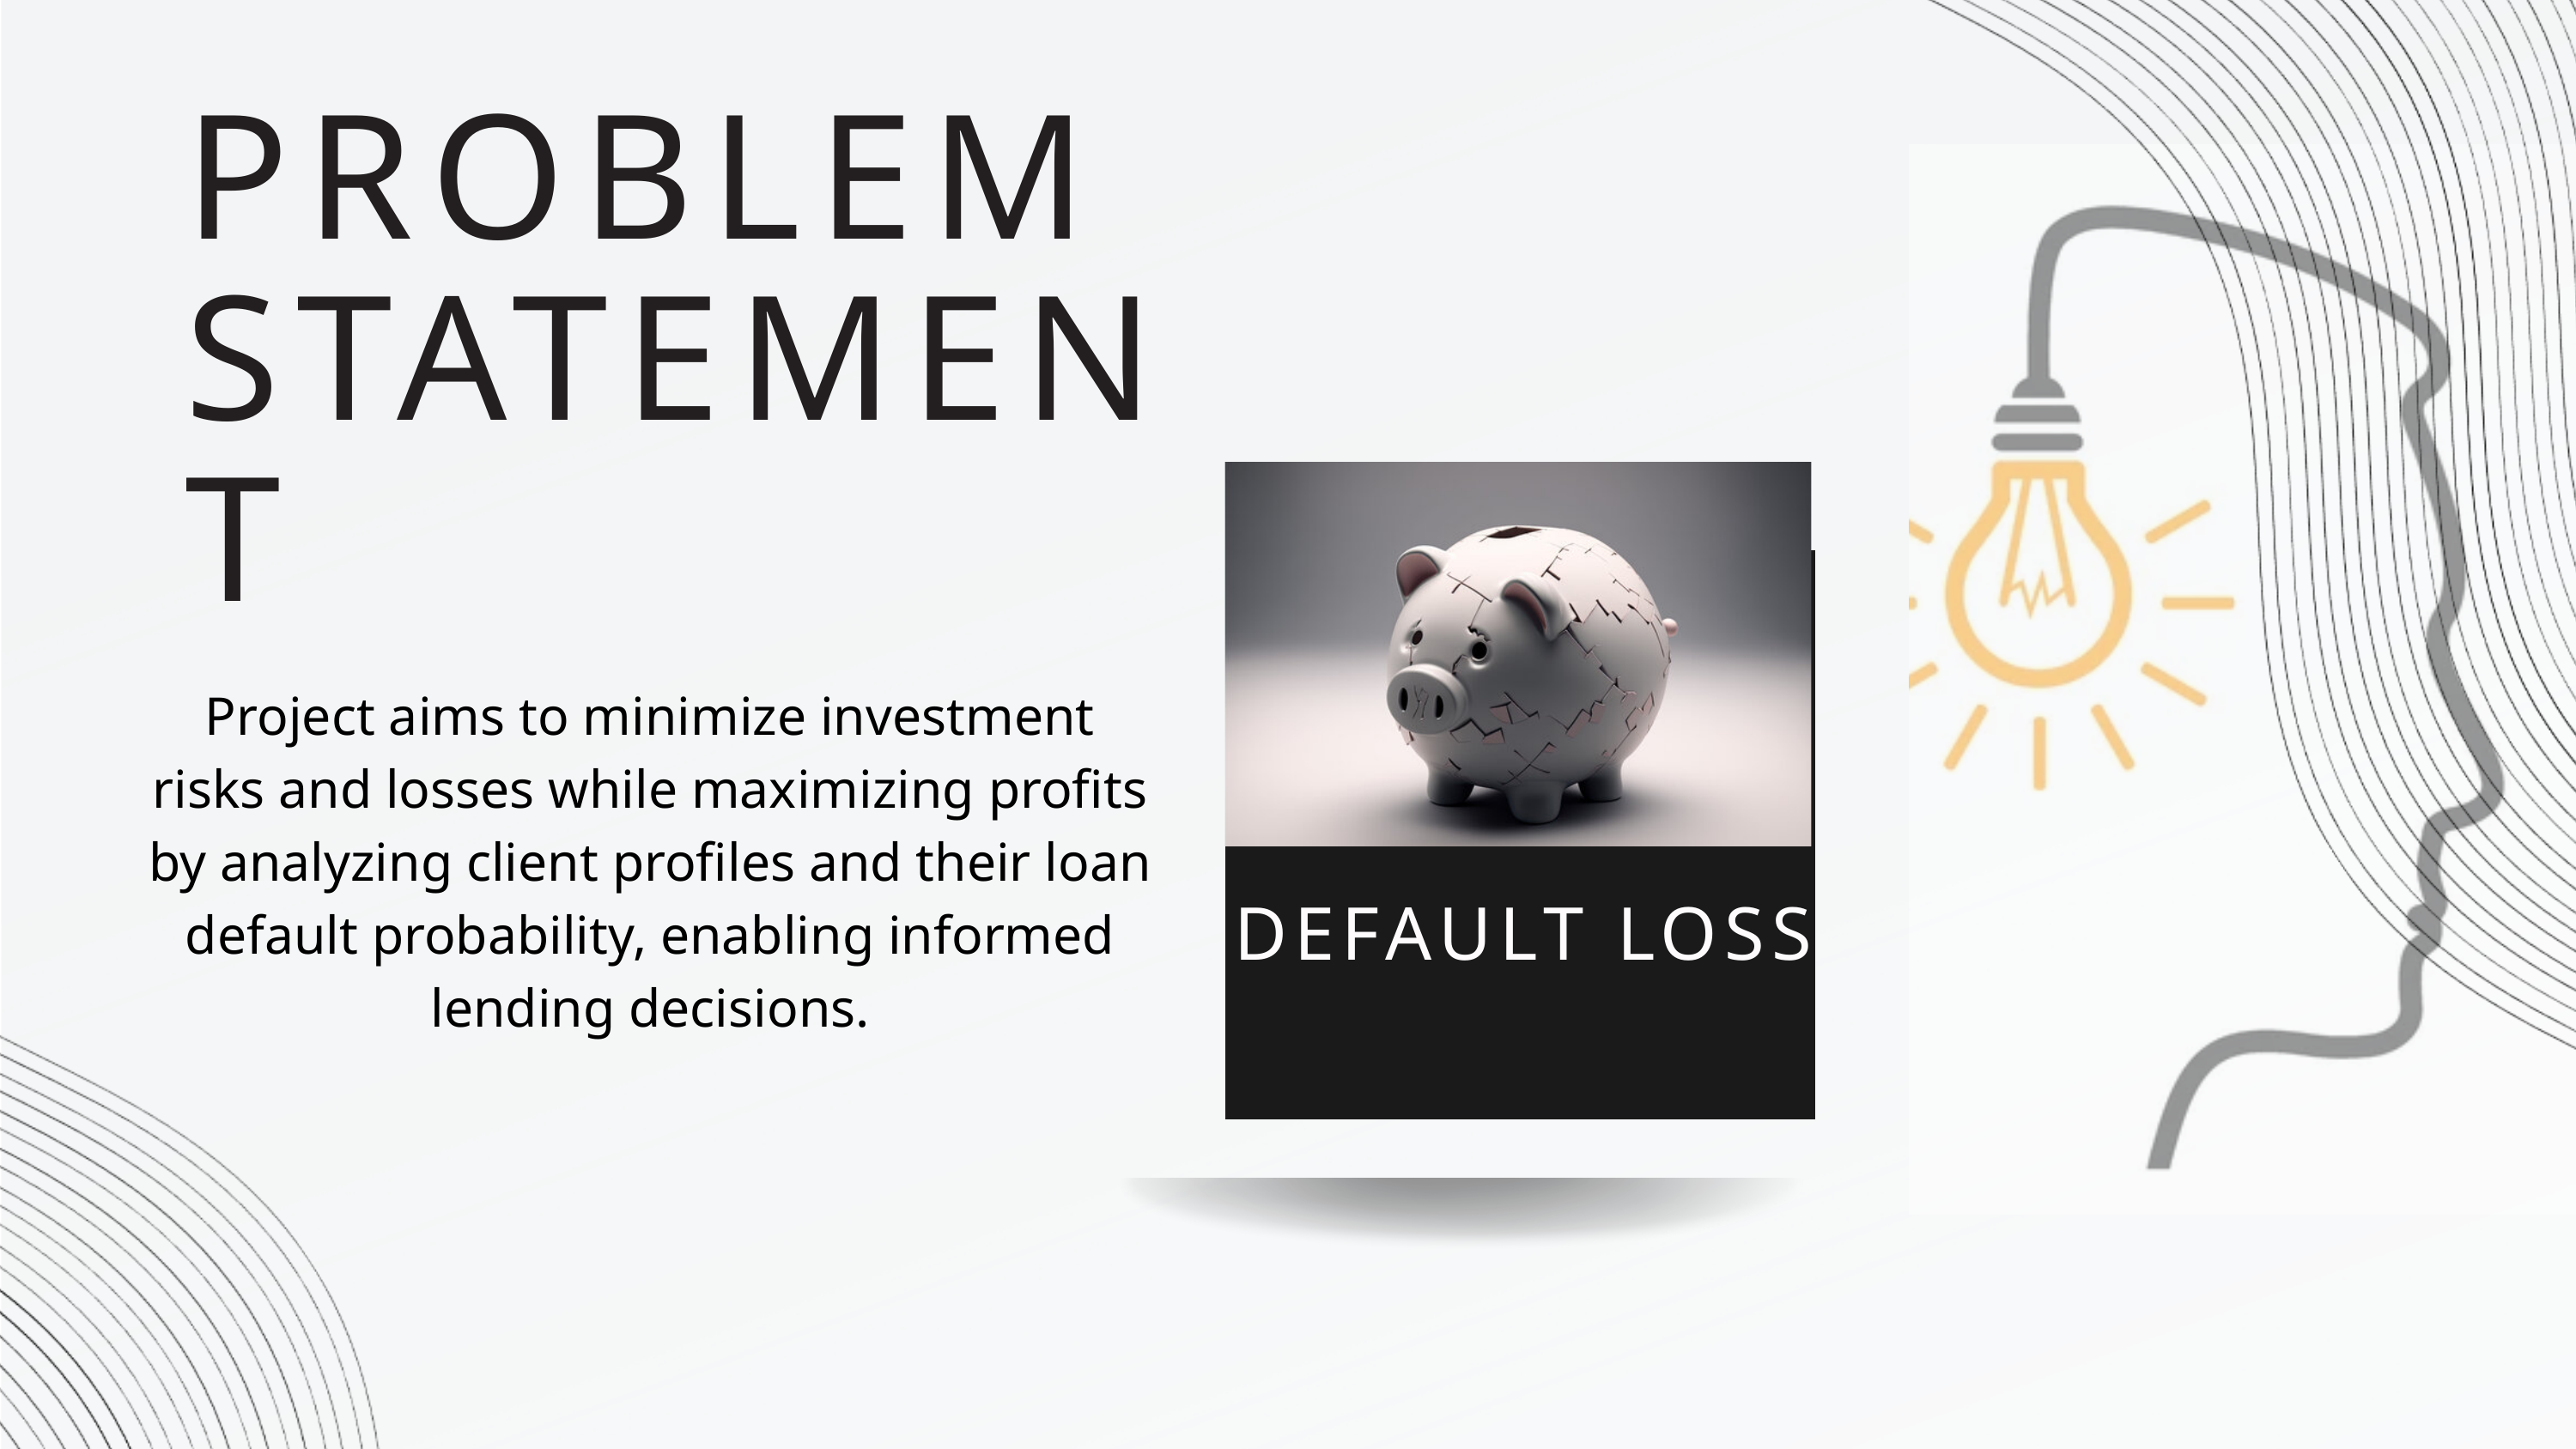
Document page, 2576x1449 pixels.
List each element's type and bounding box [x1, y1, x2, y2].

text_box [1224, 834, 1815, 1120]
picture [0, 0, 2576, 1449]
